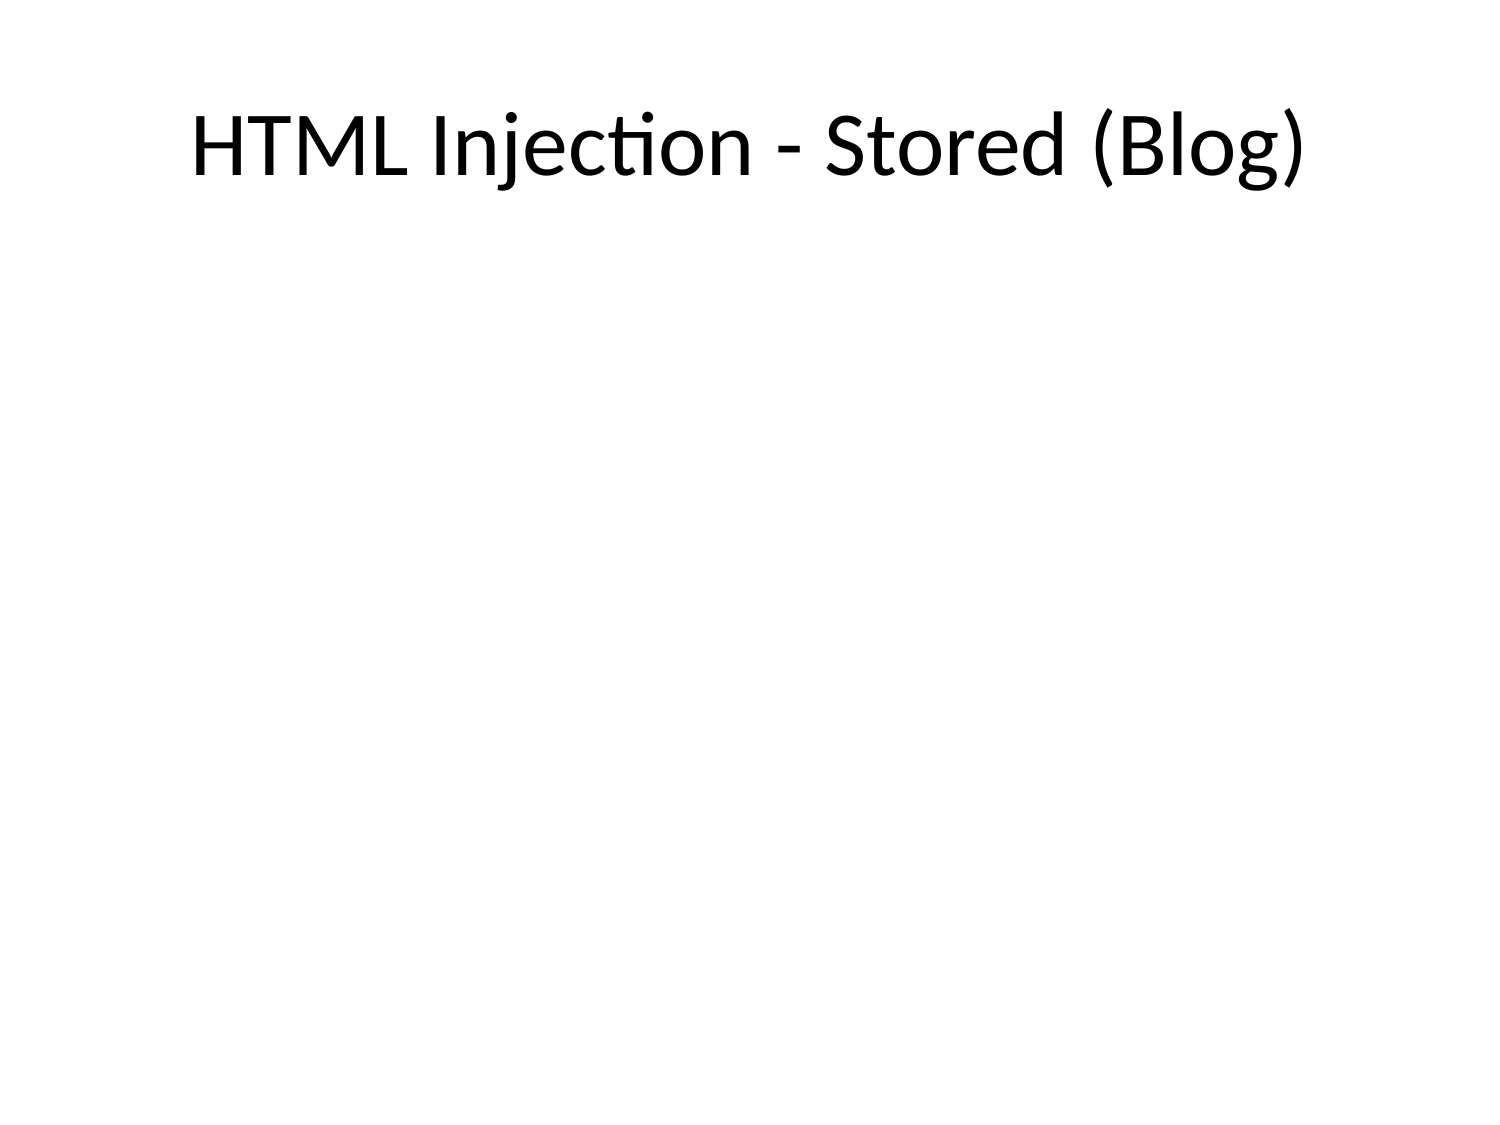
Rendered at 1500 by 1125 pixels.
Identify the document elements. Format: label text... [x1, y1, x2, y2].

title HTML Injection - Stored (Blog) [75, 45, 1425, 233]
